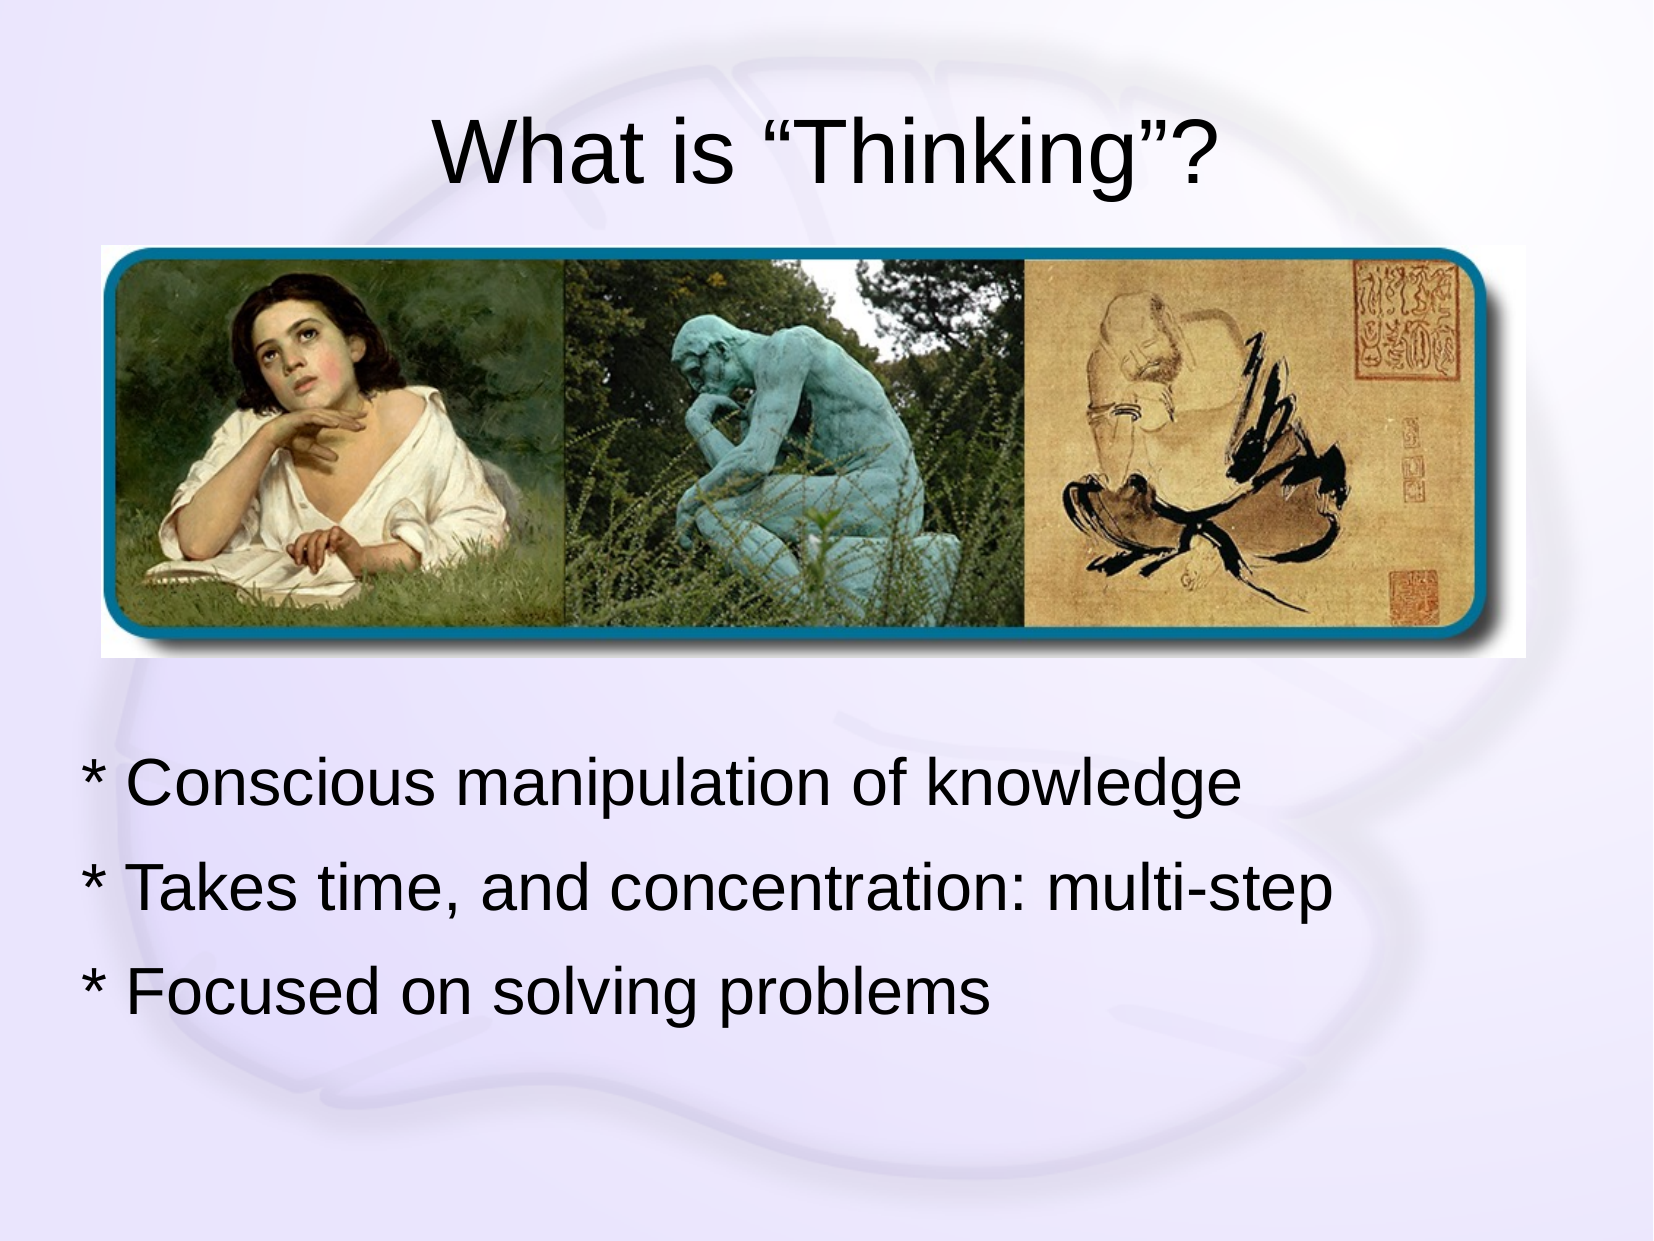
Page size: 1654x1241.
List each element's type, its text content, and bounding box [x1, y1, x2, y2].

picture [0, 0, 1654, 1241]
title What is “Thinking”? [82, 49, 1571, 257]
list * Conscious manipulation of knowledge * Takes time, and concentration: multi-step * Focused on solving problems [63, 745, 1571, 1110]
